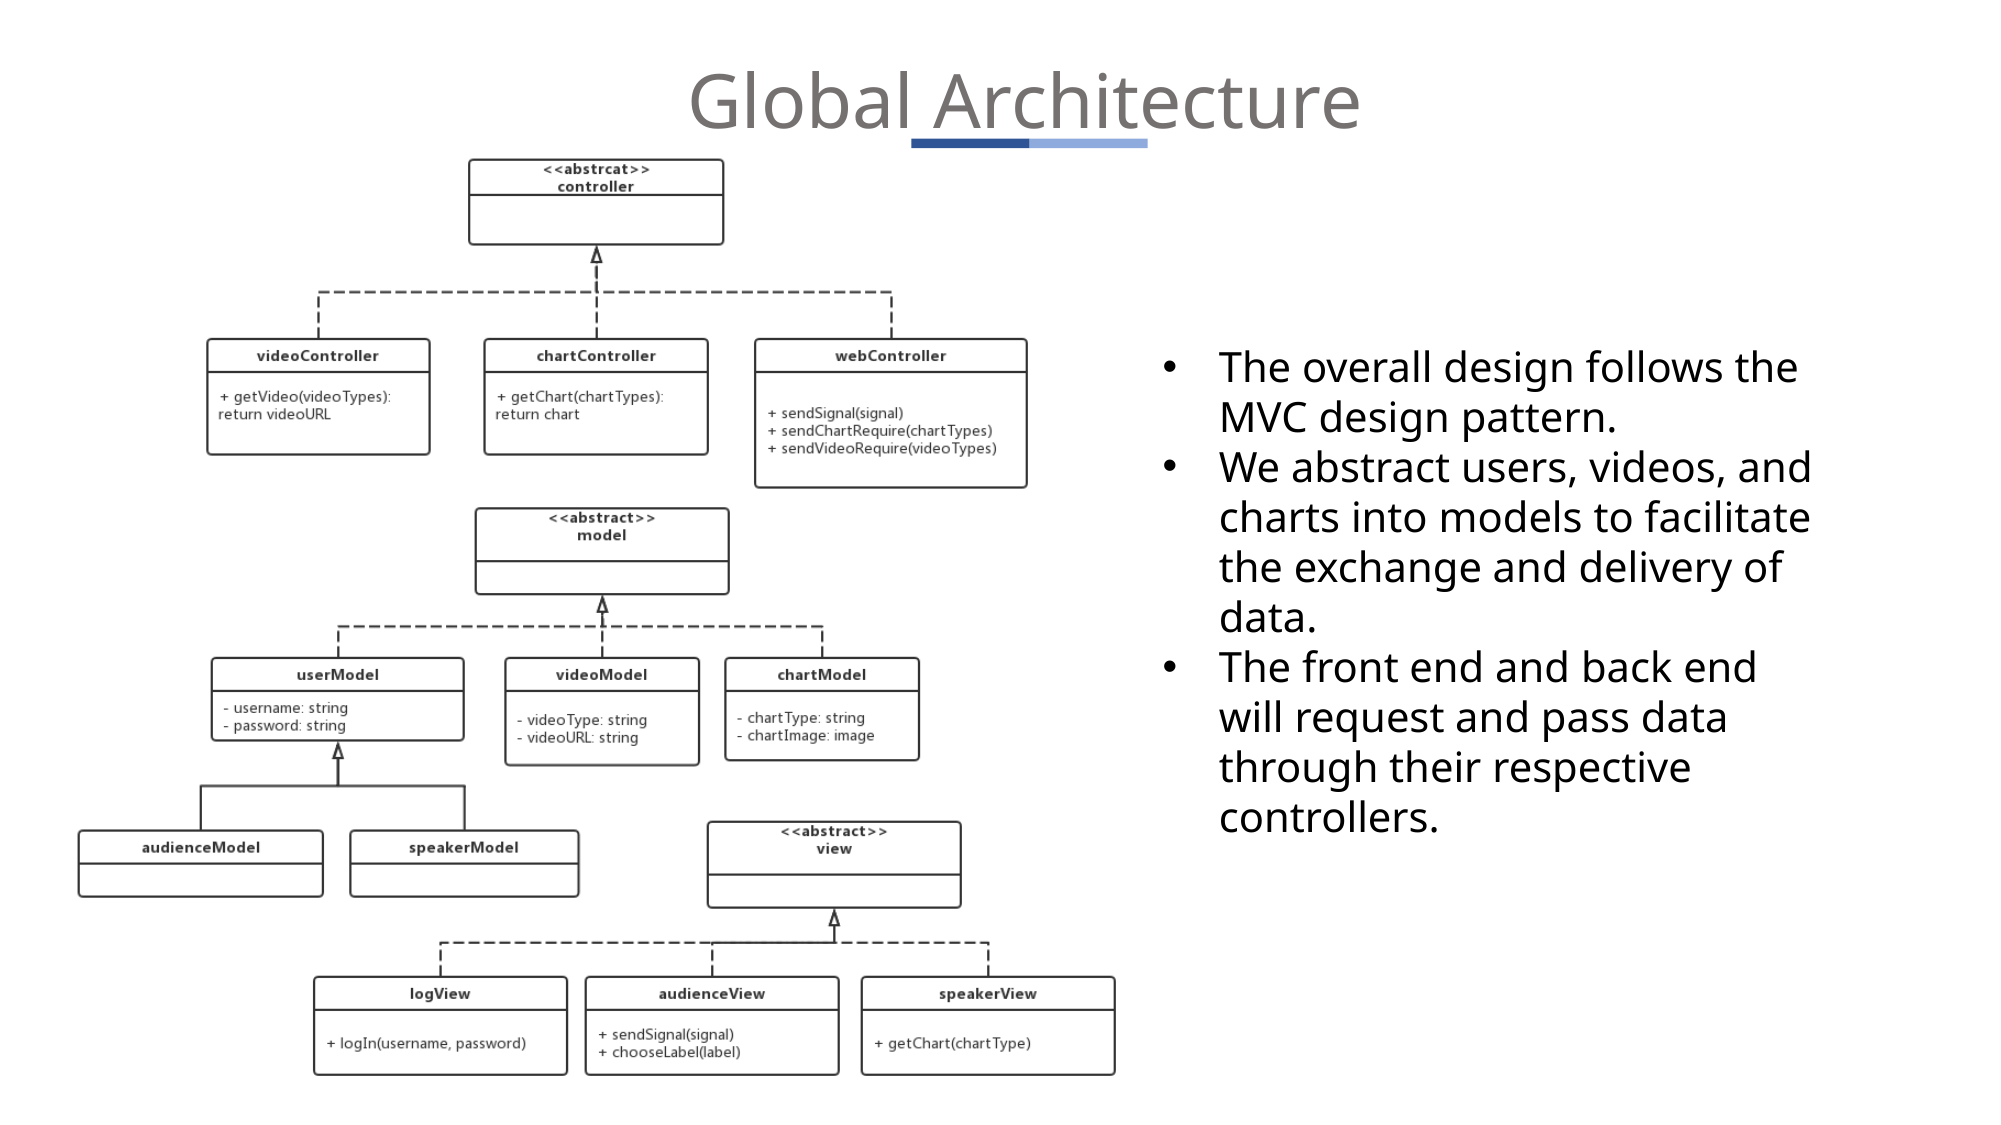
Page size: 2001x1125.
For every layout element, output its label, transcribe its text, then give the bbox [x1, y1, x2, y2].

picture [26, 107, 1183, 1125]
text_box The overall design follows the MVC design pattern. We abstract users, videos, and charts into models to facilitate the exchange and delivery of data. The front end and back end will request and pass data through their respective controllers. [1183, 333, 1828, 849]
text_box Global Architecture [597, 1, 1454, 152]
